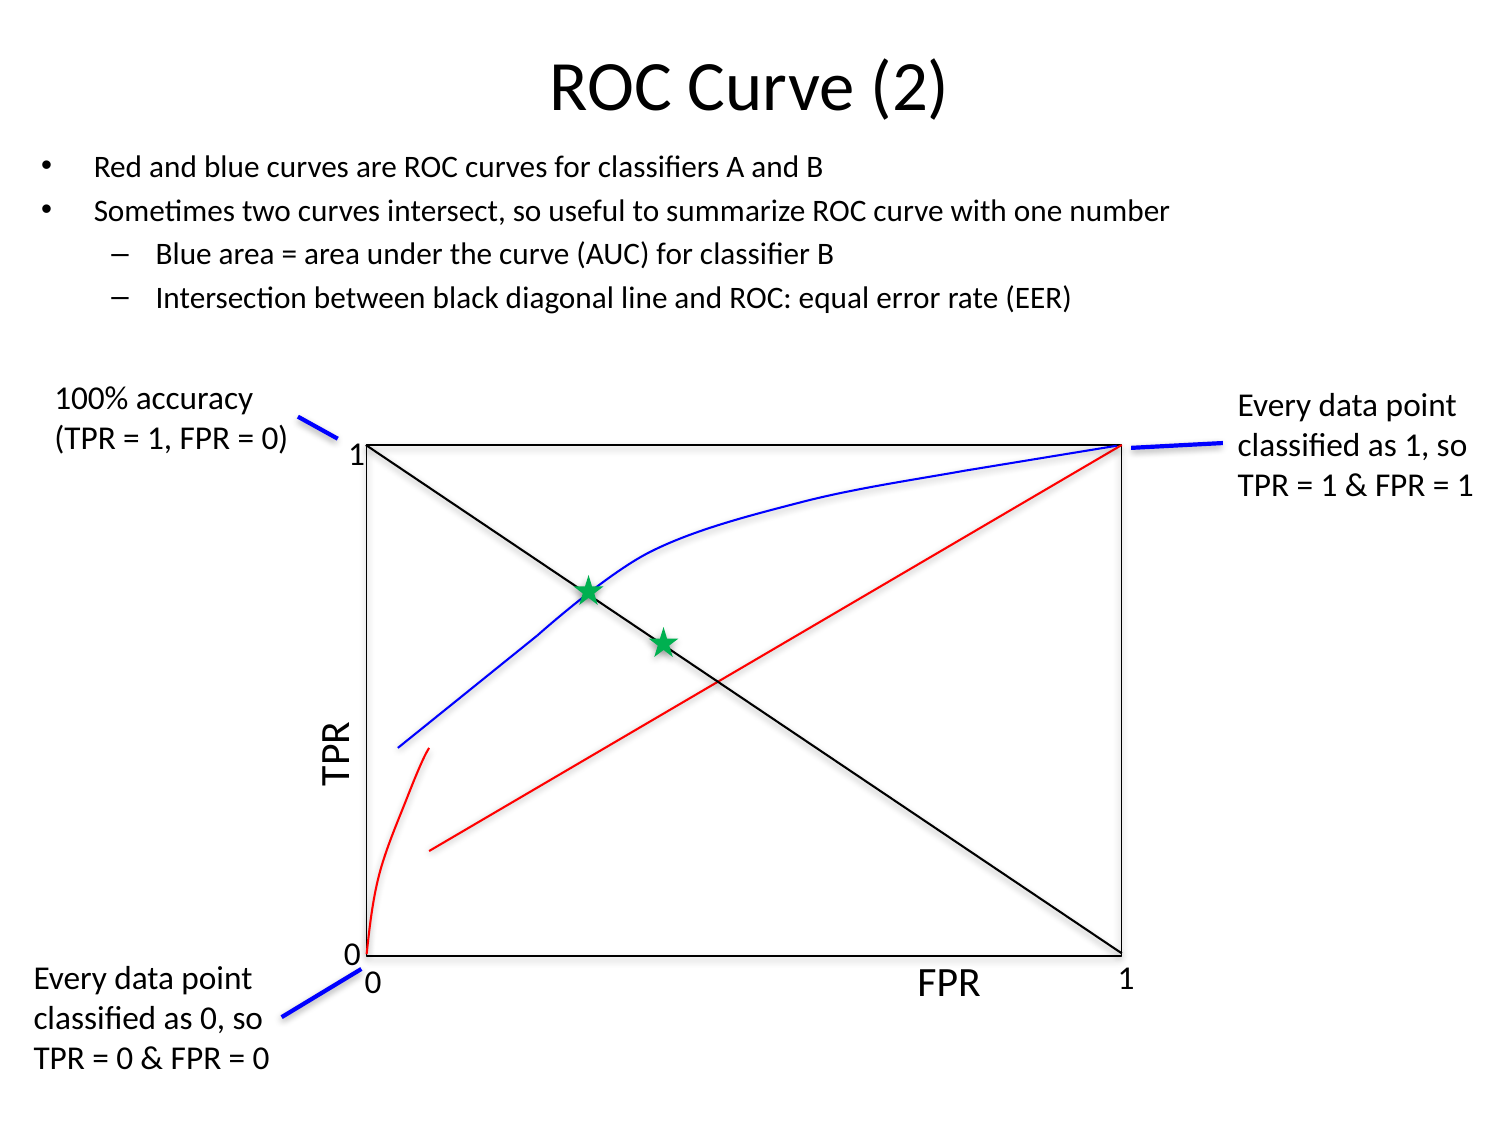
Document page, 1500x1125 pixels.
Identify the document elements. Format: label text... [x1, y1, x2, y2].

text_box 1 [1102, 949, 1150, 1004]
list Red and blue curves are ROC curves for classifiers A and B Sometimes two curves intersect, so useful to summarize ROC curve with one number Blue area = area under the curve (AUC) for classifier B Intersection between black diagonal line and ROC: equal error rate (EER) [25, 138, 1425, 324]
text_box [297, 416, 339, 439]
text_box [281, 968, 362, 1018]
text_box Every data point classified as 1, so TPR = 1 & FPR = 1 [1222, 375, 1500, 511]
text_box 1 [333, 424, 380, 480]
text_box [1130, 443, 1224, 449]
text_box 0 [367, 963, 397, 1008]
text_box TPR [300, 706, 359, 801]
text_box Every data point classified as 0, so TPR = 0 & FPR = 0 [18, 949, 323, 1084]
text_box 100% accuracy (TPR = 1, FPR = 0) [39, 368, 317, 464]
text_box FPR [902, 962, 996, 1013]
title ROC Curve (2) [75, 1, 1425, 138]
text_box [365, 444, 1122, 954]
text_box 0 [329, 924, 376, 980]
